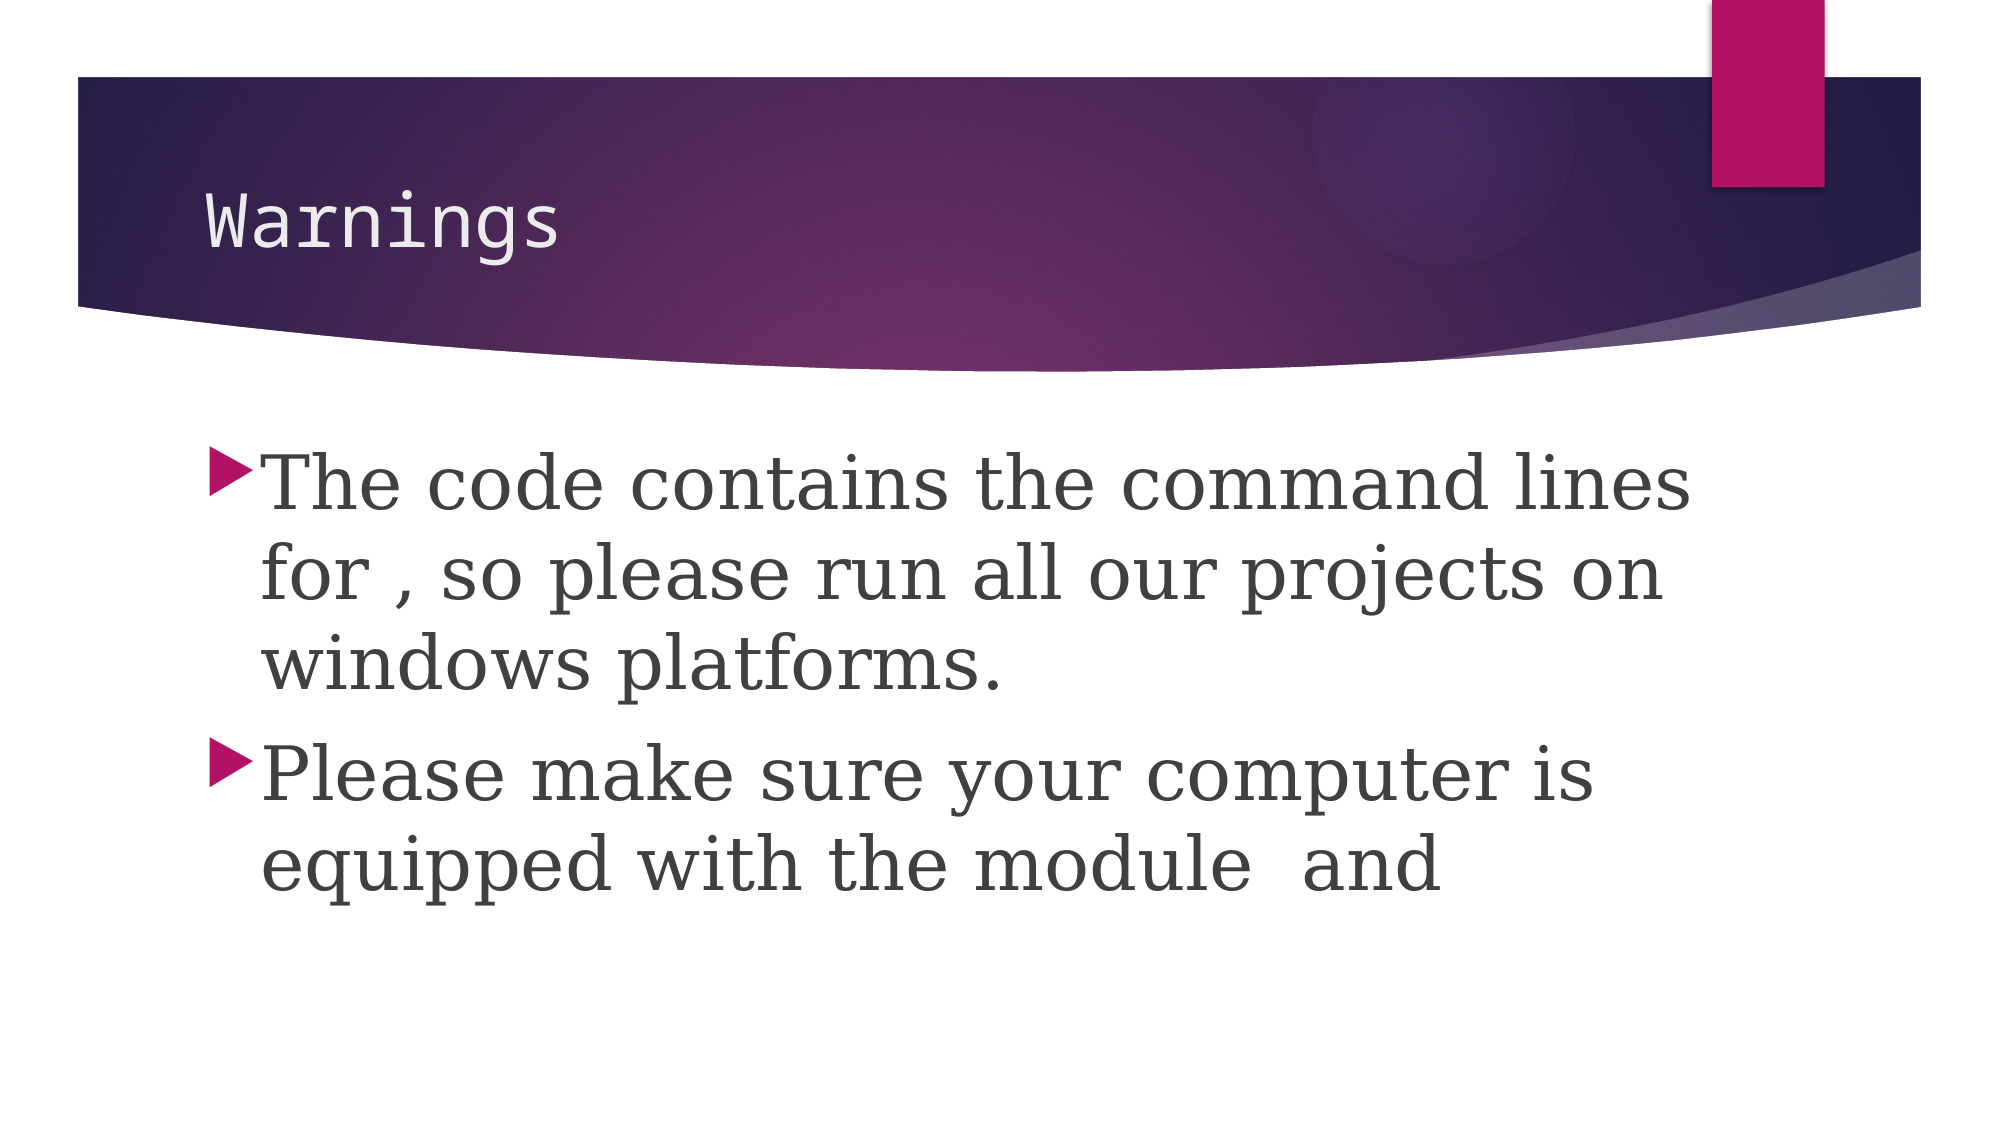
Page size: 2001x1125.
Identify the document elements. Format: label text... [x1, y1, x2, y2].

title Warnings [189, 159, 1627, 276]
